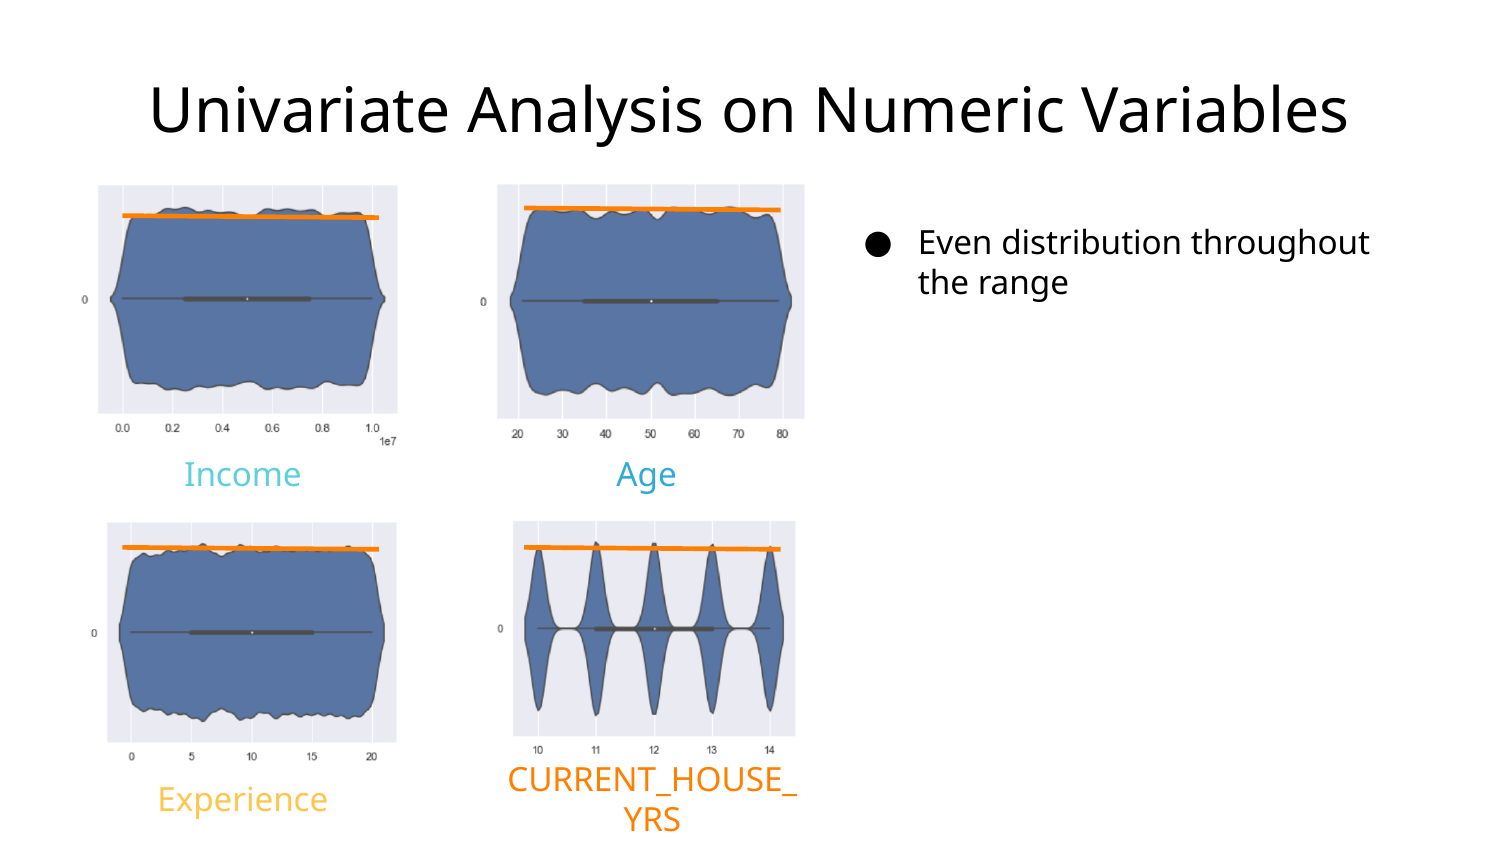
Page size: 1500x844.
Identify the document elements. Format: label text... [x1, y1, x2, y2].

text_box Income [131, 465, 355, 494]
picture [74, 510, 412, 770]
picture [74, 175, 412, 457]
title Univariate Analysis on Numeric Variables [75, 67, 1425, 147]
text_box Age [534, 461, 759, 494]
picture [472, 510, 821, 770]
text_box CURRENT_HOUSE_YRS [484, 777, 821, 819]
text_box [523, 207, 781, 211]
text_box Experience [131, 778, 355, 819]
picture [478, 175, 815, 454]
text_box Even distribution throughout the range [827, 208, 1439, 354]
